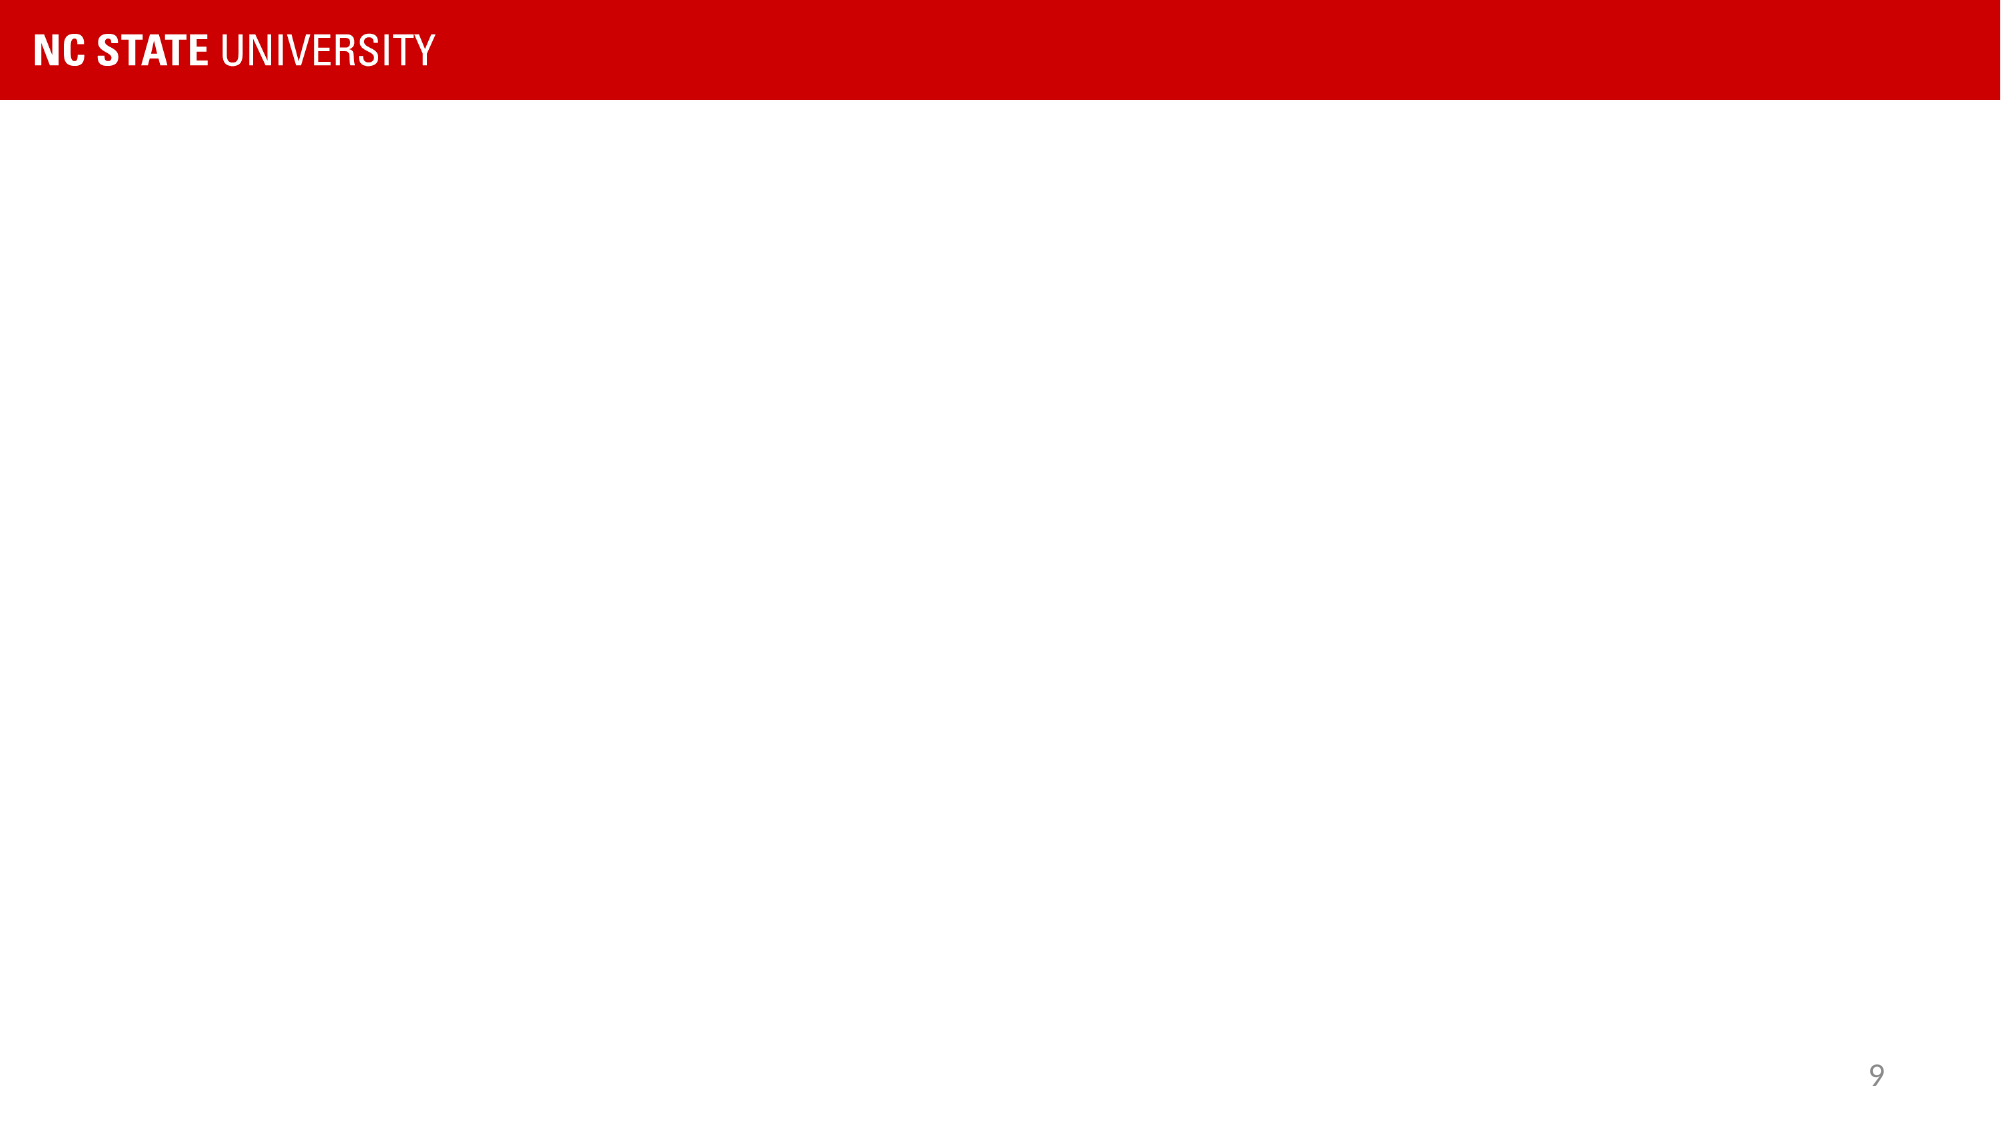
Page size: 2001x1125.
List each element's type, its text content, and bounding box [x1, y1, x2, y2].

picture [0, 0, 2001, 100]
slide_number 9 [1433, 1042, 1900, 1103]
